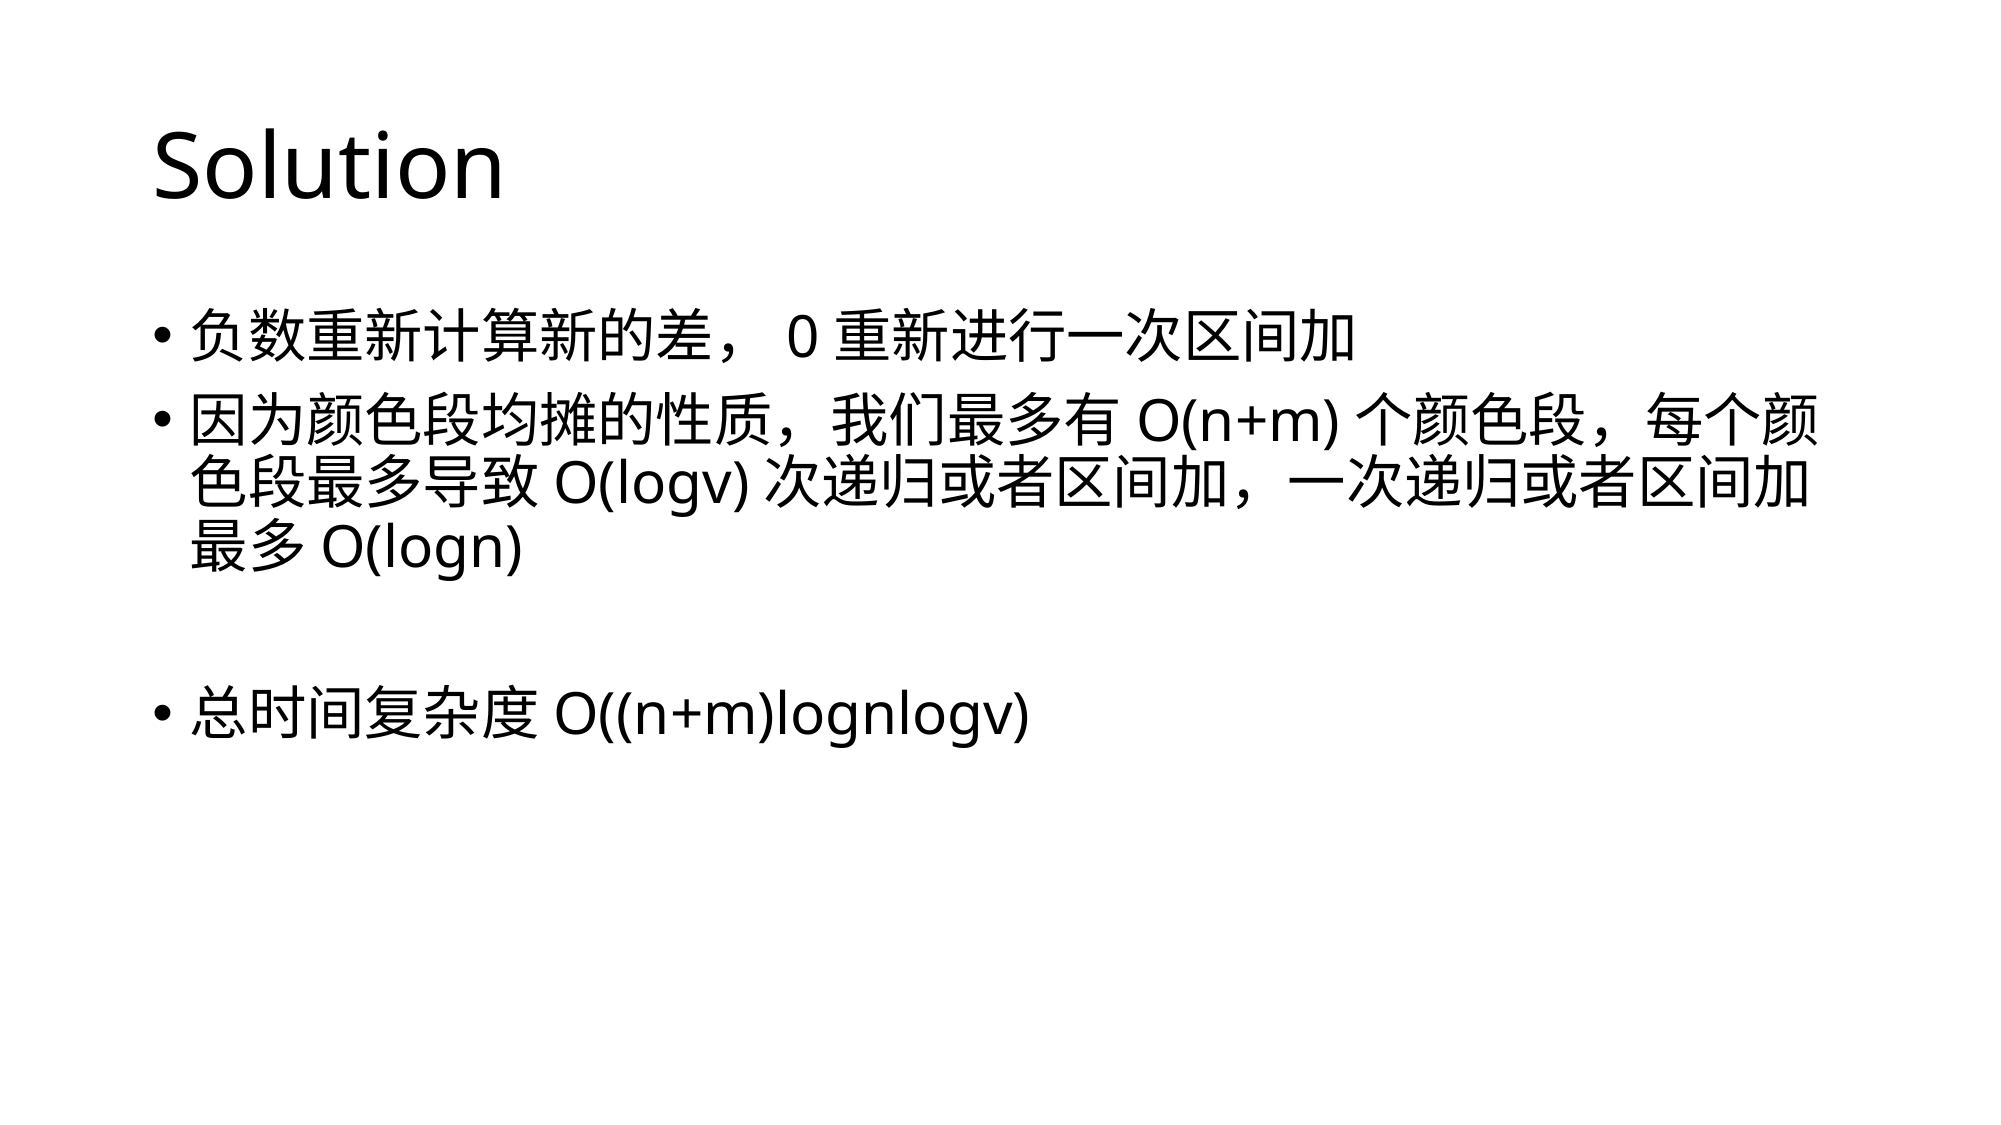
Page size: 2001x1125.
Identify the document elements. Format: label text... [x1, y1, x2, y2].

title Solution [137, 59, 1863, 278]
list 负数重新计算新的差，0重新进行一次区间加 因为颜色段均摊的性质，我们最多有O(n+m)个颜色段，每个颜色段最多导致O(logv)次递归或者区间加，一次递归或者区间加最多O(logn) 总时间复杂度O((n+m)lognlogv) [137, 299, 1863, 1014]
